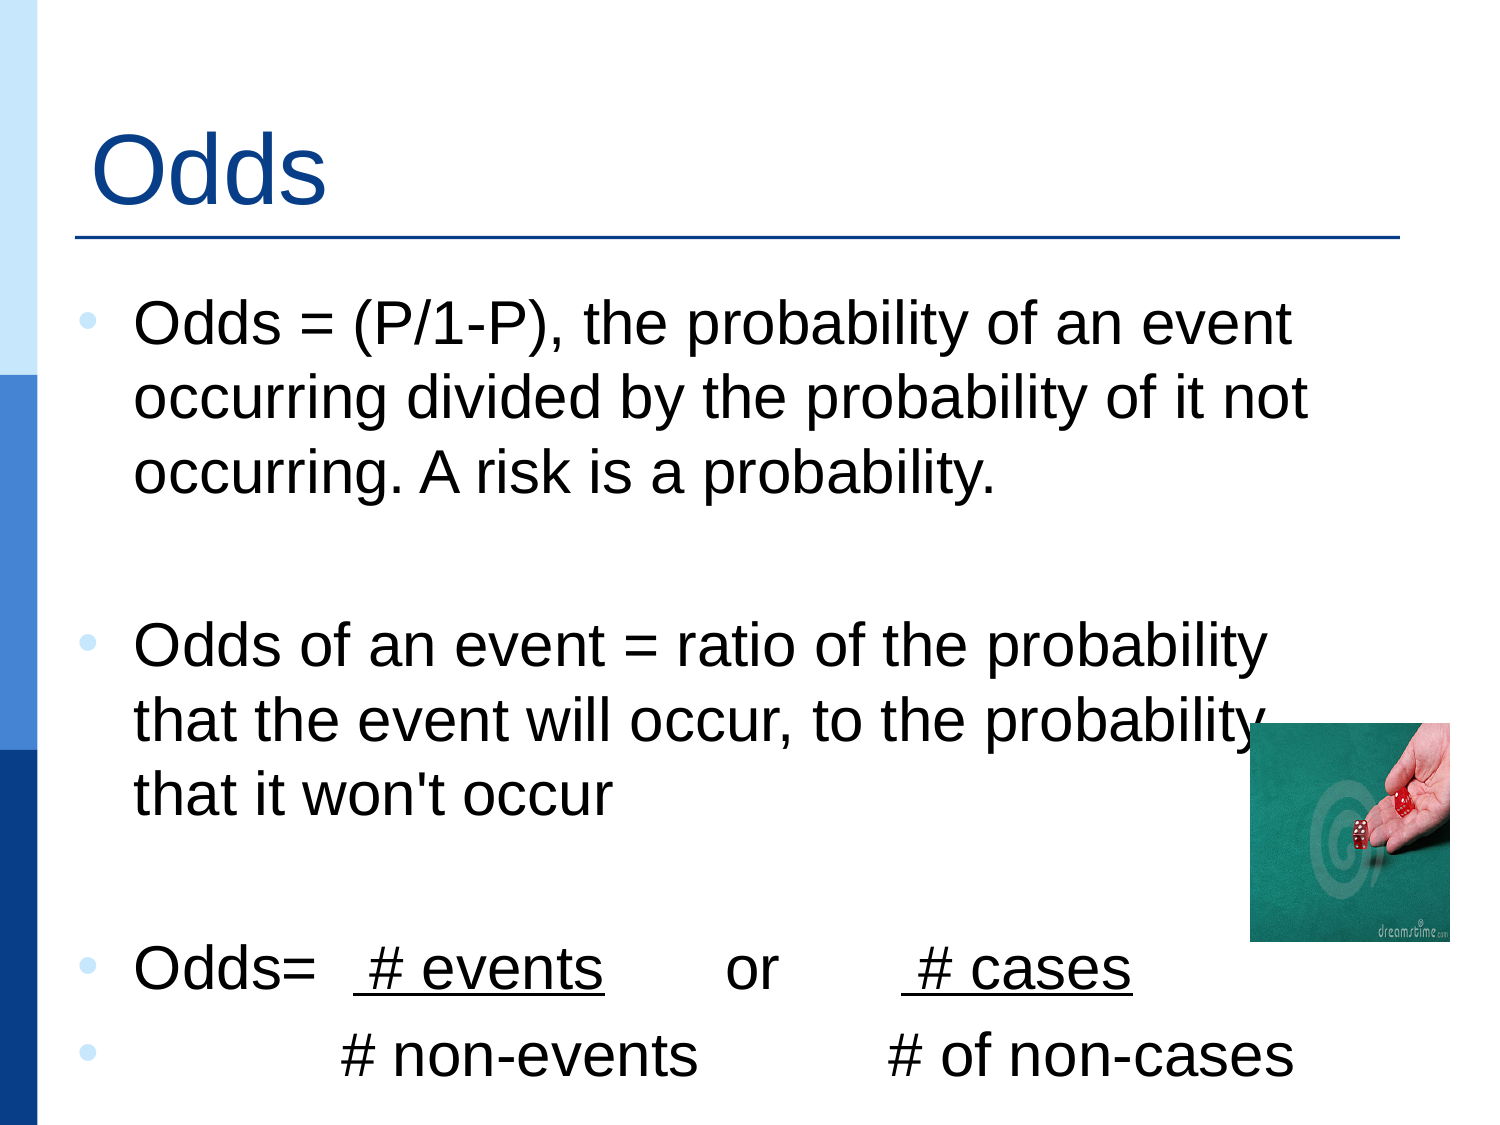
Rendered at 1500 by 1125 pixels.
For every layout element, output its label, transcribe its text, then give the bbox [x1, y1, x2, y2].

picture [1249, 723, 1450, 942]
list Odds = (P/1-P), the probability of an event occurring divided by the probability of it not occurring. A risk is a probability. Odds of an event = ratio of the probability that the event will occur, to the probability that it won't occur Odds= # events or # cases # non-events # of non-cases [62, 274, 1338, 1113]
title Odds [74, 45, 1426, 233]
